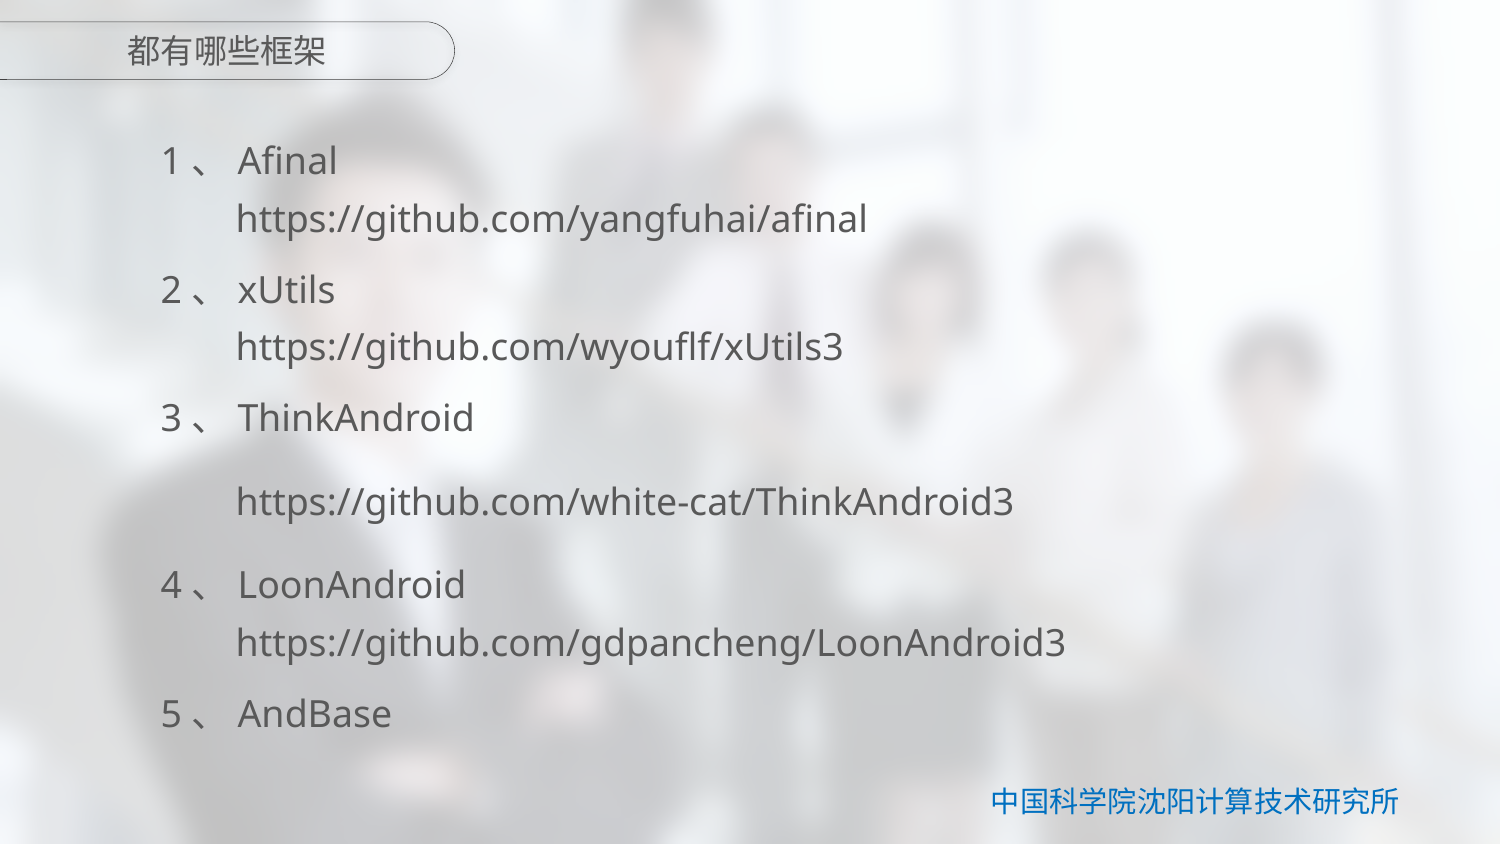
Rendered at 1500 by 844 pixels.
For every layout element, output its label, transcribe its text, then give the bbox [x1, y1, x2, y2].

text_box 1、Afinal https://github.com/yangfuhai/afinal 2、xUtils https://github.com/wyouflf/xUtils3 3、ThinkAndroid https://github.com/white-cat/ThinkAndroid3 4、LoonAndroid https://github.com/gdpancheng/LoonAndroid3 5、AndBase [70, 80, 1430, 778]
text_box 中国科学院沈阳计算技术研究所 [975, 778, 1415, 826]
text_box [0, 21, 456, 81]
text_box 都有哪些框架 [39, 22, 415, 78]
picture [0, 0, 1500, 844]
